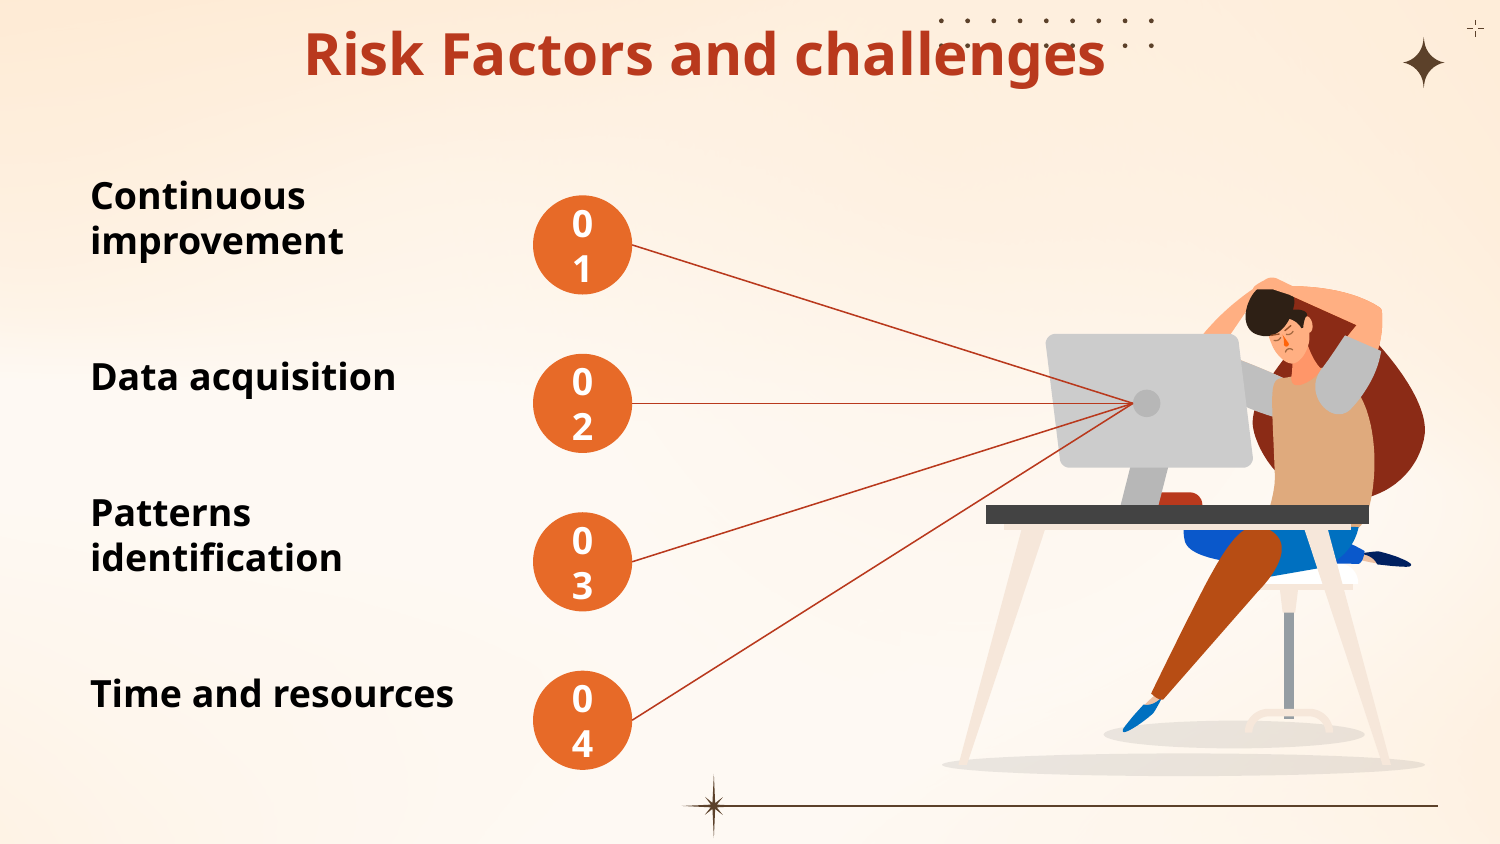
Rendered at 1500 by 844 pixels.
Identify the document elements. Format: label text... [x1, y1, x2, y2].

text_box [74, 506, 626, 612]
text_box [74, 347, 626, 454]
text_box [631, 403, 1134, 721]
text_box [631, 244, 1134, 401]
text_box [74, 664, 633, 770]
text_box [74, 189, 633, 295]
title Risk Factors and challenges [280, 2, 1131, 89]
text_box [941, 277, 1426, 777]
